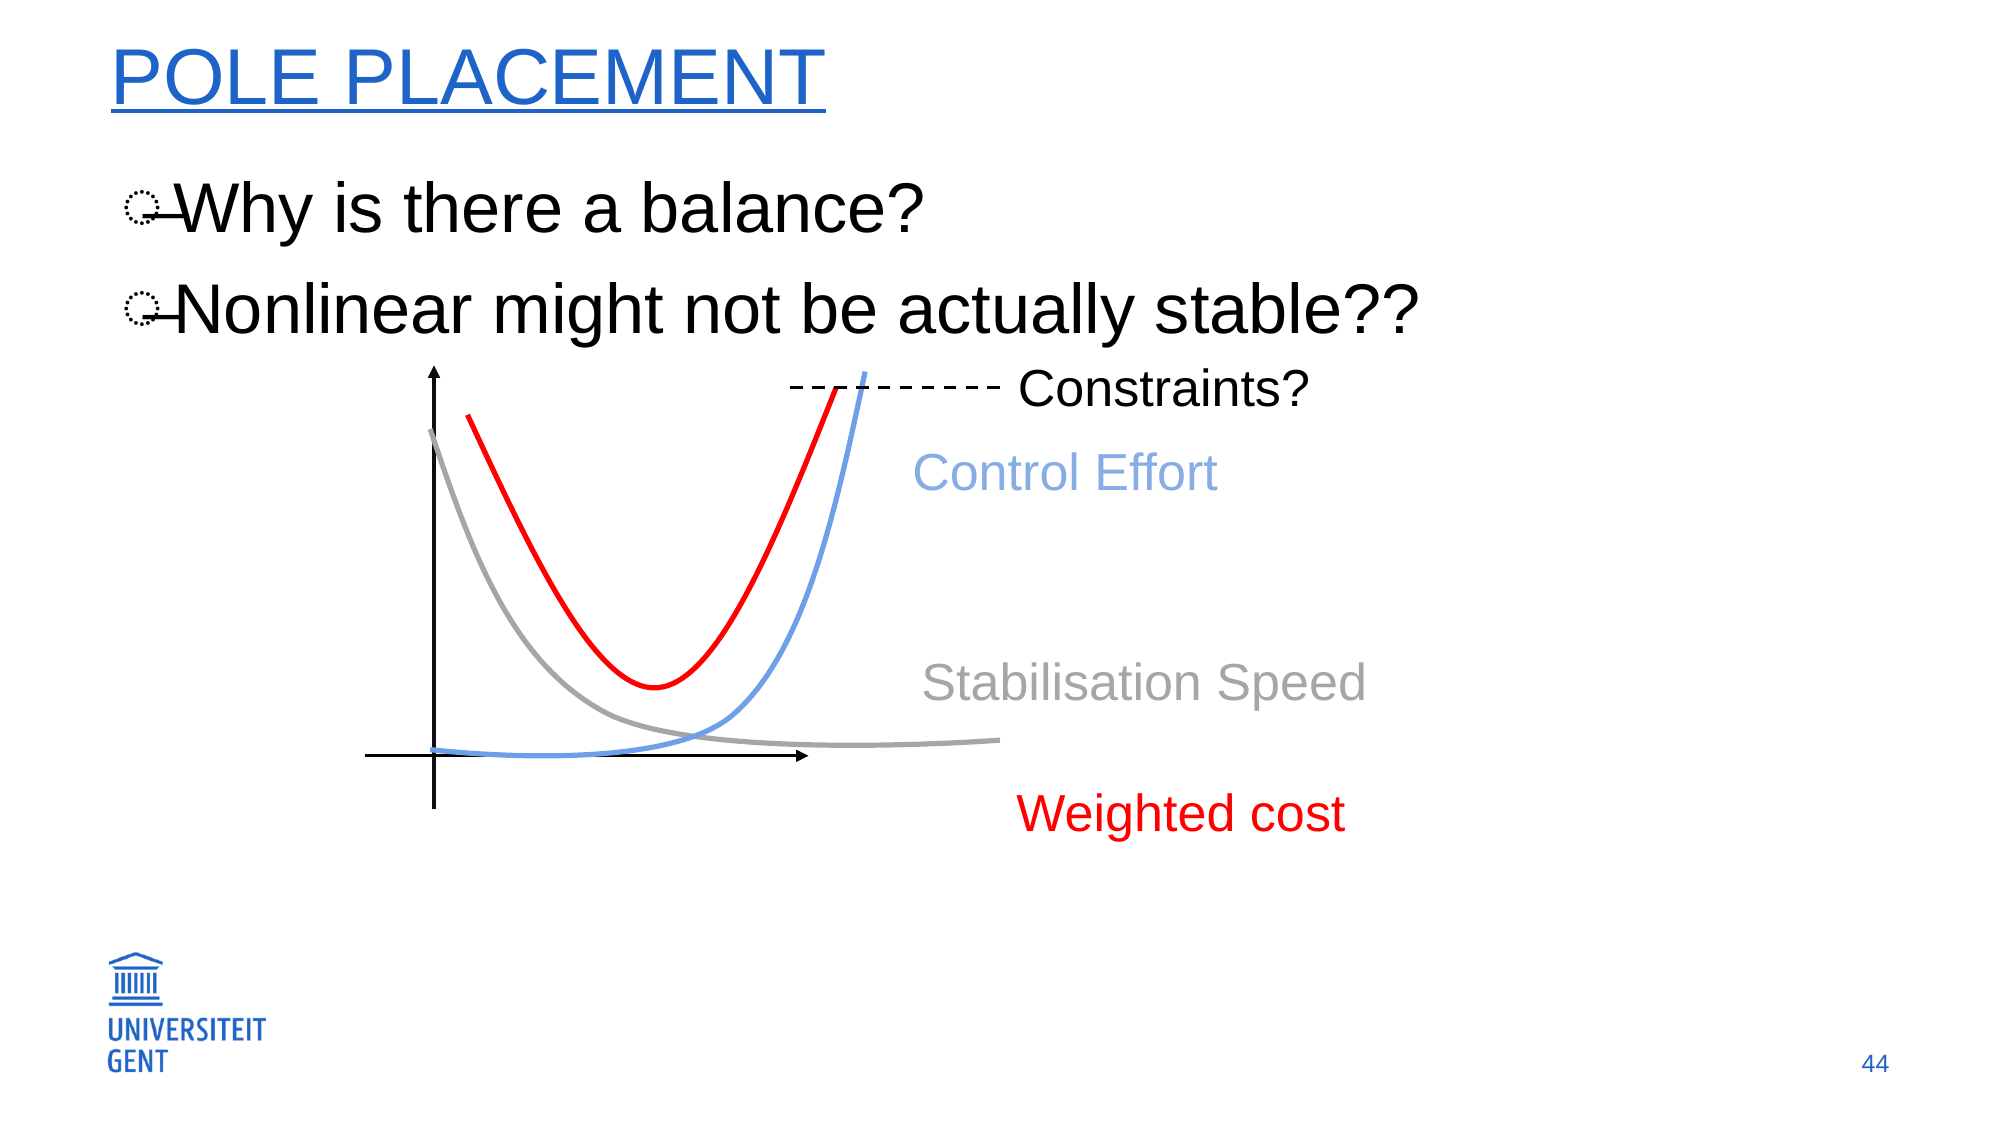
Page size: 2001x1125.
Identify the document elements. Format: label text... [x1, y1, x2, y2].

text_box Stabilisation Speed [906, 628, 1383, 719]
title Pole Placement [95, 29, 1908, 129]
text_box [847, 371, 867, 387]
text_box Control Effort [897, 418, 1234, 509]
slide_number 44 [1798, 1032, 1905, 1092]
text_box [435, 624, 586, 757]
text_box Constraints? [1003, 334, 1326, 425]
text_box [466, 388, 837, 689]
picture [55, 911, 323, 1125]
text_box [587, 388, 863, 756]
list Why is there a balance? Nonlinear might not be actually stable?? [96, 137, 1908, 911]
text_box [429, 428, 433, 441]
text_box [435, 431, 573, 657]
text_box Weighted cost [1001, 760, 1361, 850]
text_box [695, 628, 1001, 747]
